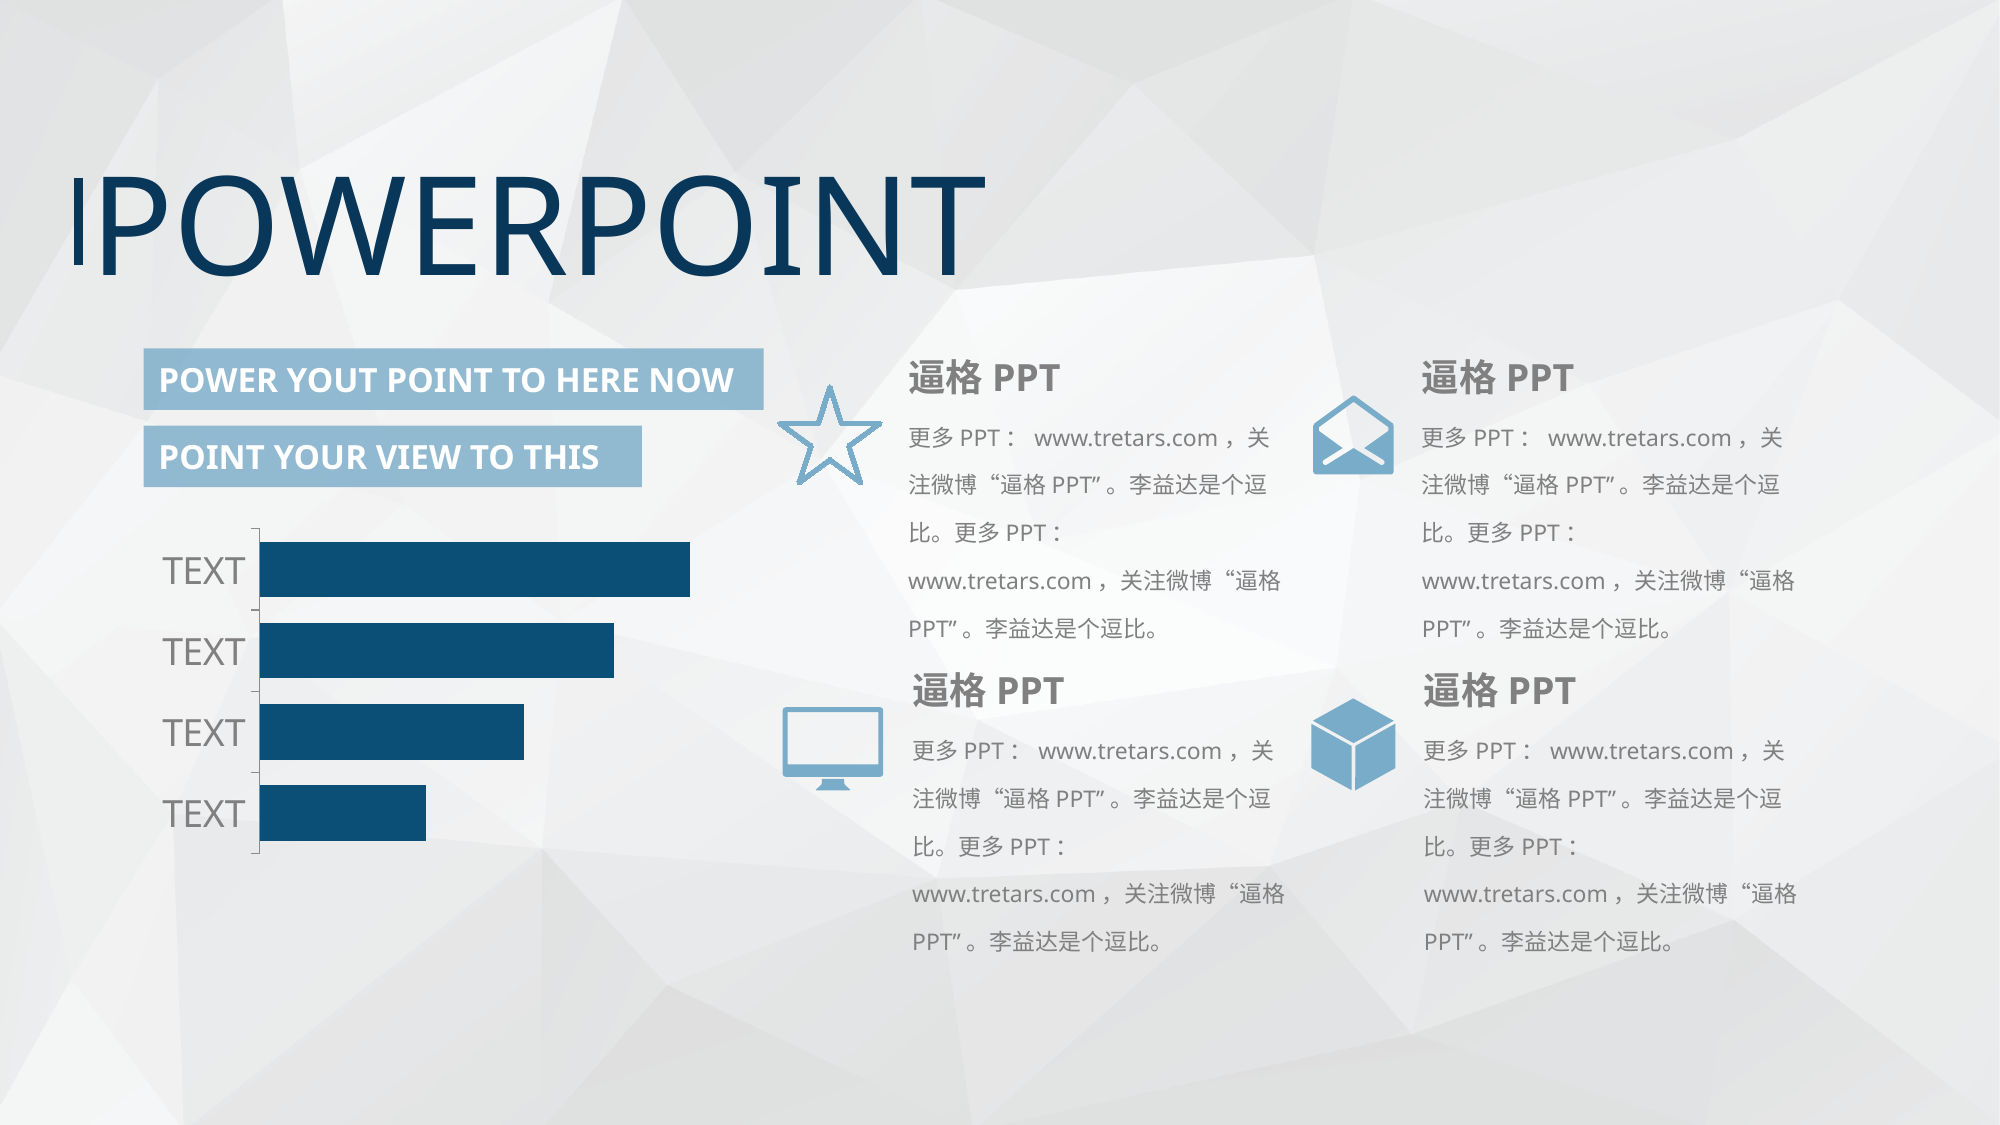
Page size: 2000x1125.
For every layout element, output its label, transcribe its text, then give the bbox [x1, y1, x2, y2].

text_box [893, 346, 1300, 653]
text_box [815, 778, 851, 791]
text_box [1311, 723, 1352, 791]
text_box [1313, 698, 1394, 744]
picture [0, 0, 2000, 1125]
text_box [1409, 659, 1816, 918]
text_box [1313, 395, 1394, 475]
text_box [777, 384, 883, 485]
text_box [1407, 346, 1814, 653]
text_box POWERPOINT [75, 130, 1003, 310]
chart [111, 506, 785, 876]
text_box [785, 707, 884, 777]
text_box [897, 659, 1304, 966]
text_box POINT YOUR VIEW TO THIS [143, 425, 643, 488]
text_box POWER YOUT POINT TO HERE NOW [143, 347, 765, 411]
text_box [1355, 723, 1396, 791]
